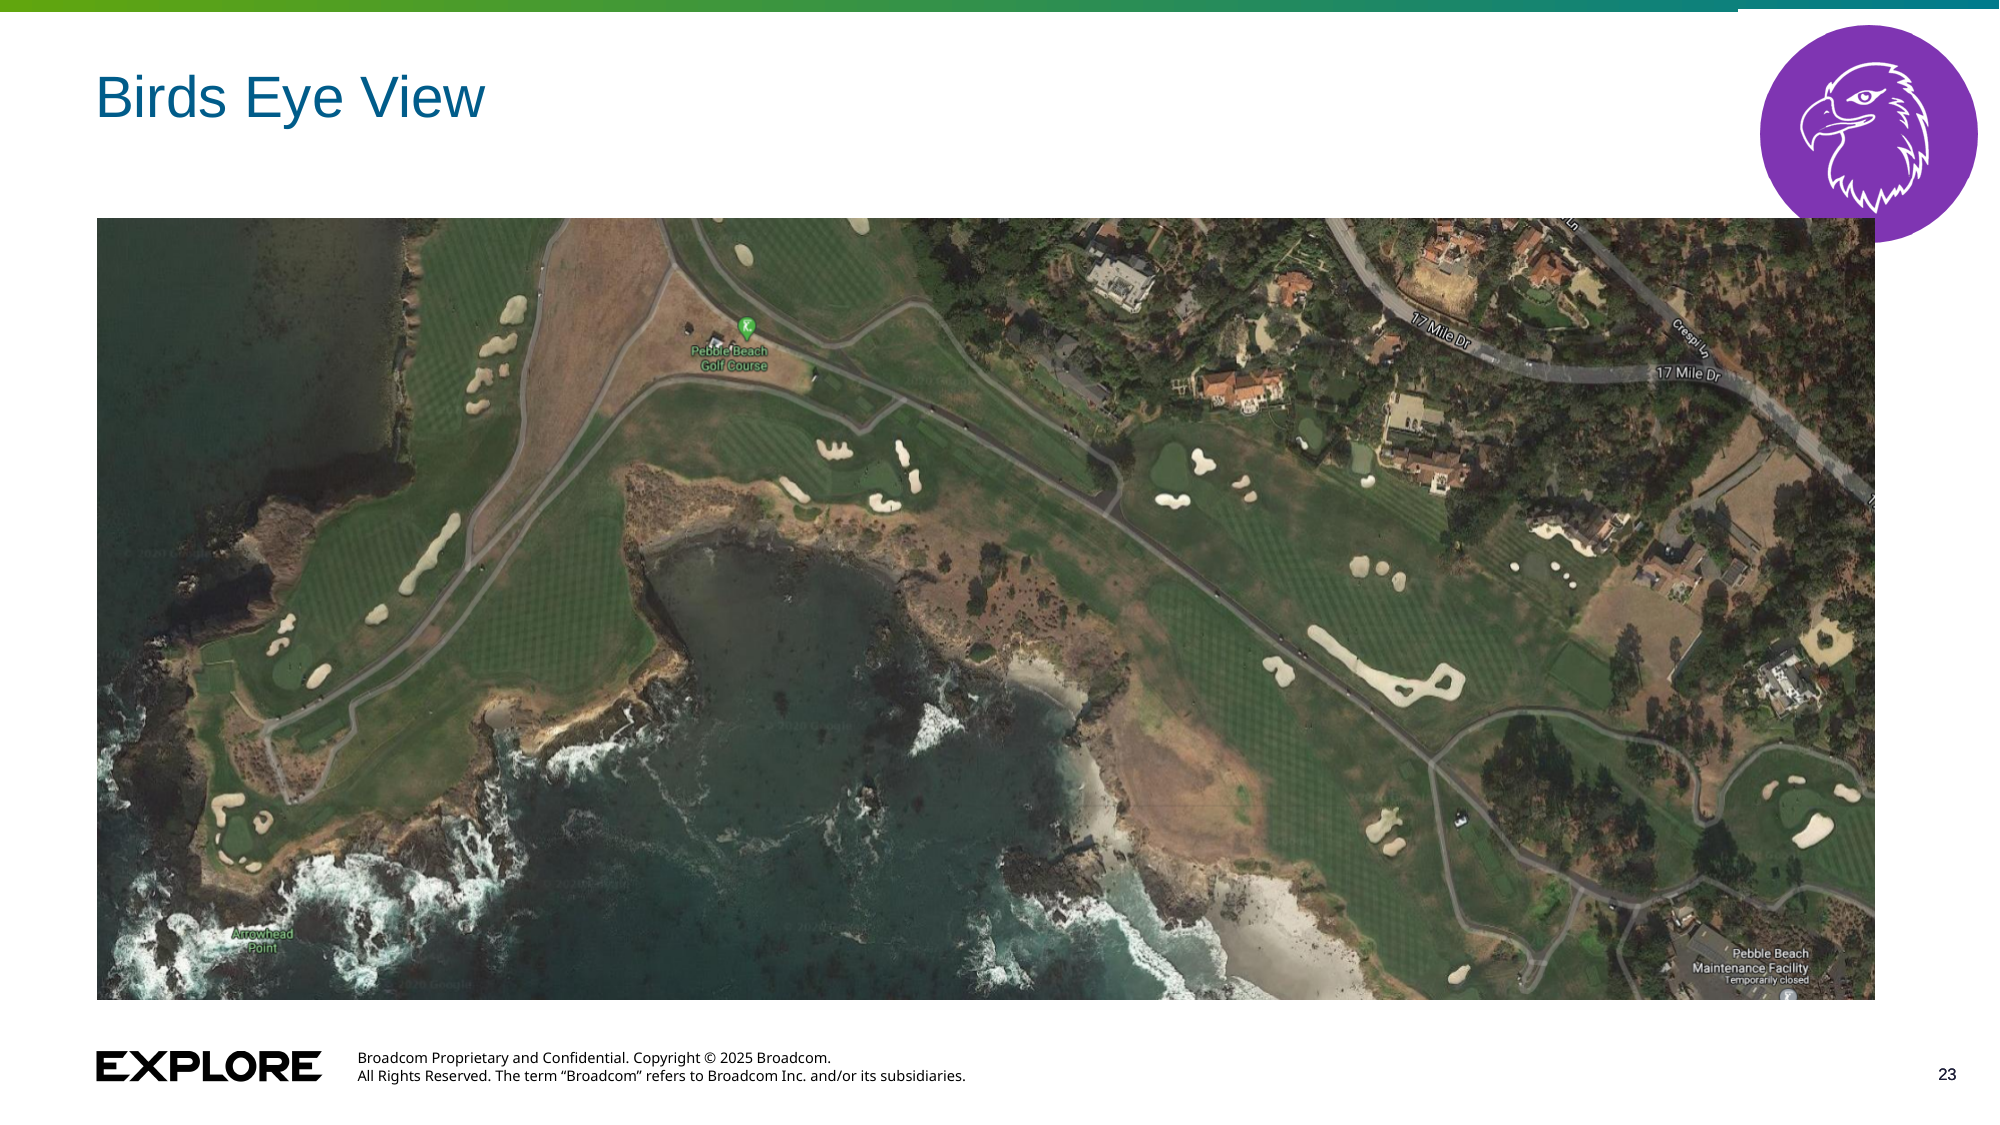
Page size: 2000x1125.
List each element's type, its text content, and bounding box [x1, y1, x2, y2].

picture [96, 9, 2000, 1000]
title Birds Eye View [95, 67, 1733, 131]
picture [96, 1051, 323, 1082]
